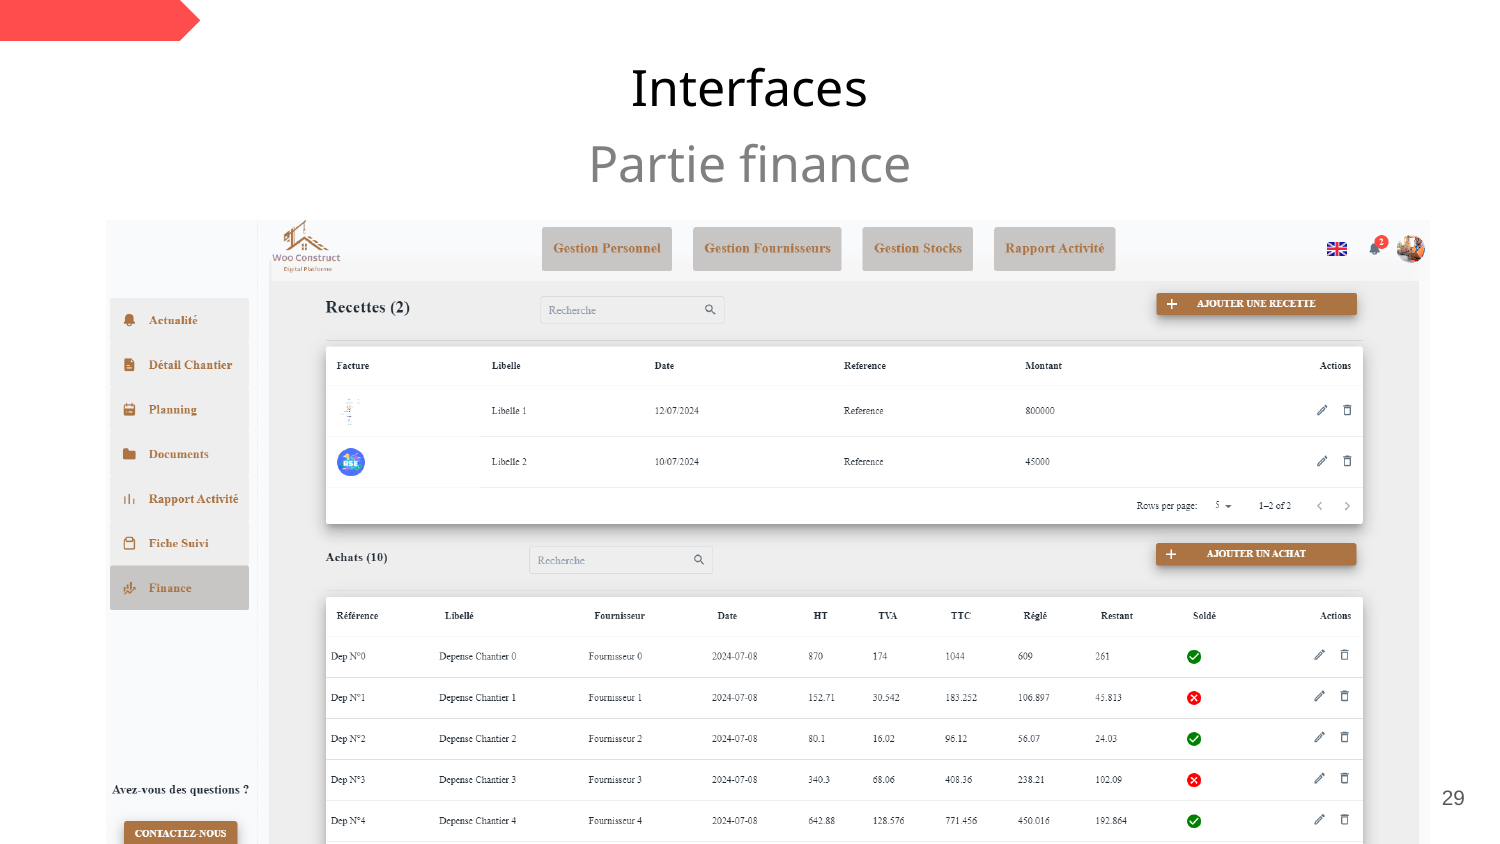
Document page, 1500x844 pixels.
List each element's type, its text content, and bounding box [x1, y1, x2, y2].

text_box [0, 0, 203, 43]
slide_number 29 [1434, 764, 1480, 830]
title Interfaces [418, 67, 1082, 132]
text_box Partie finance [418, 143, 1082, 208]
picture [105, 220, 1430, 844]
